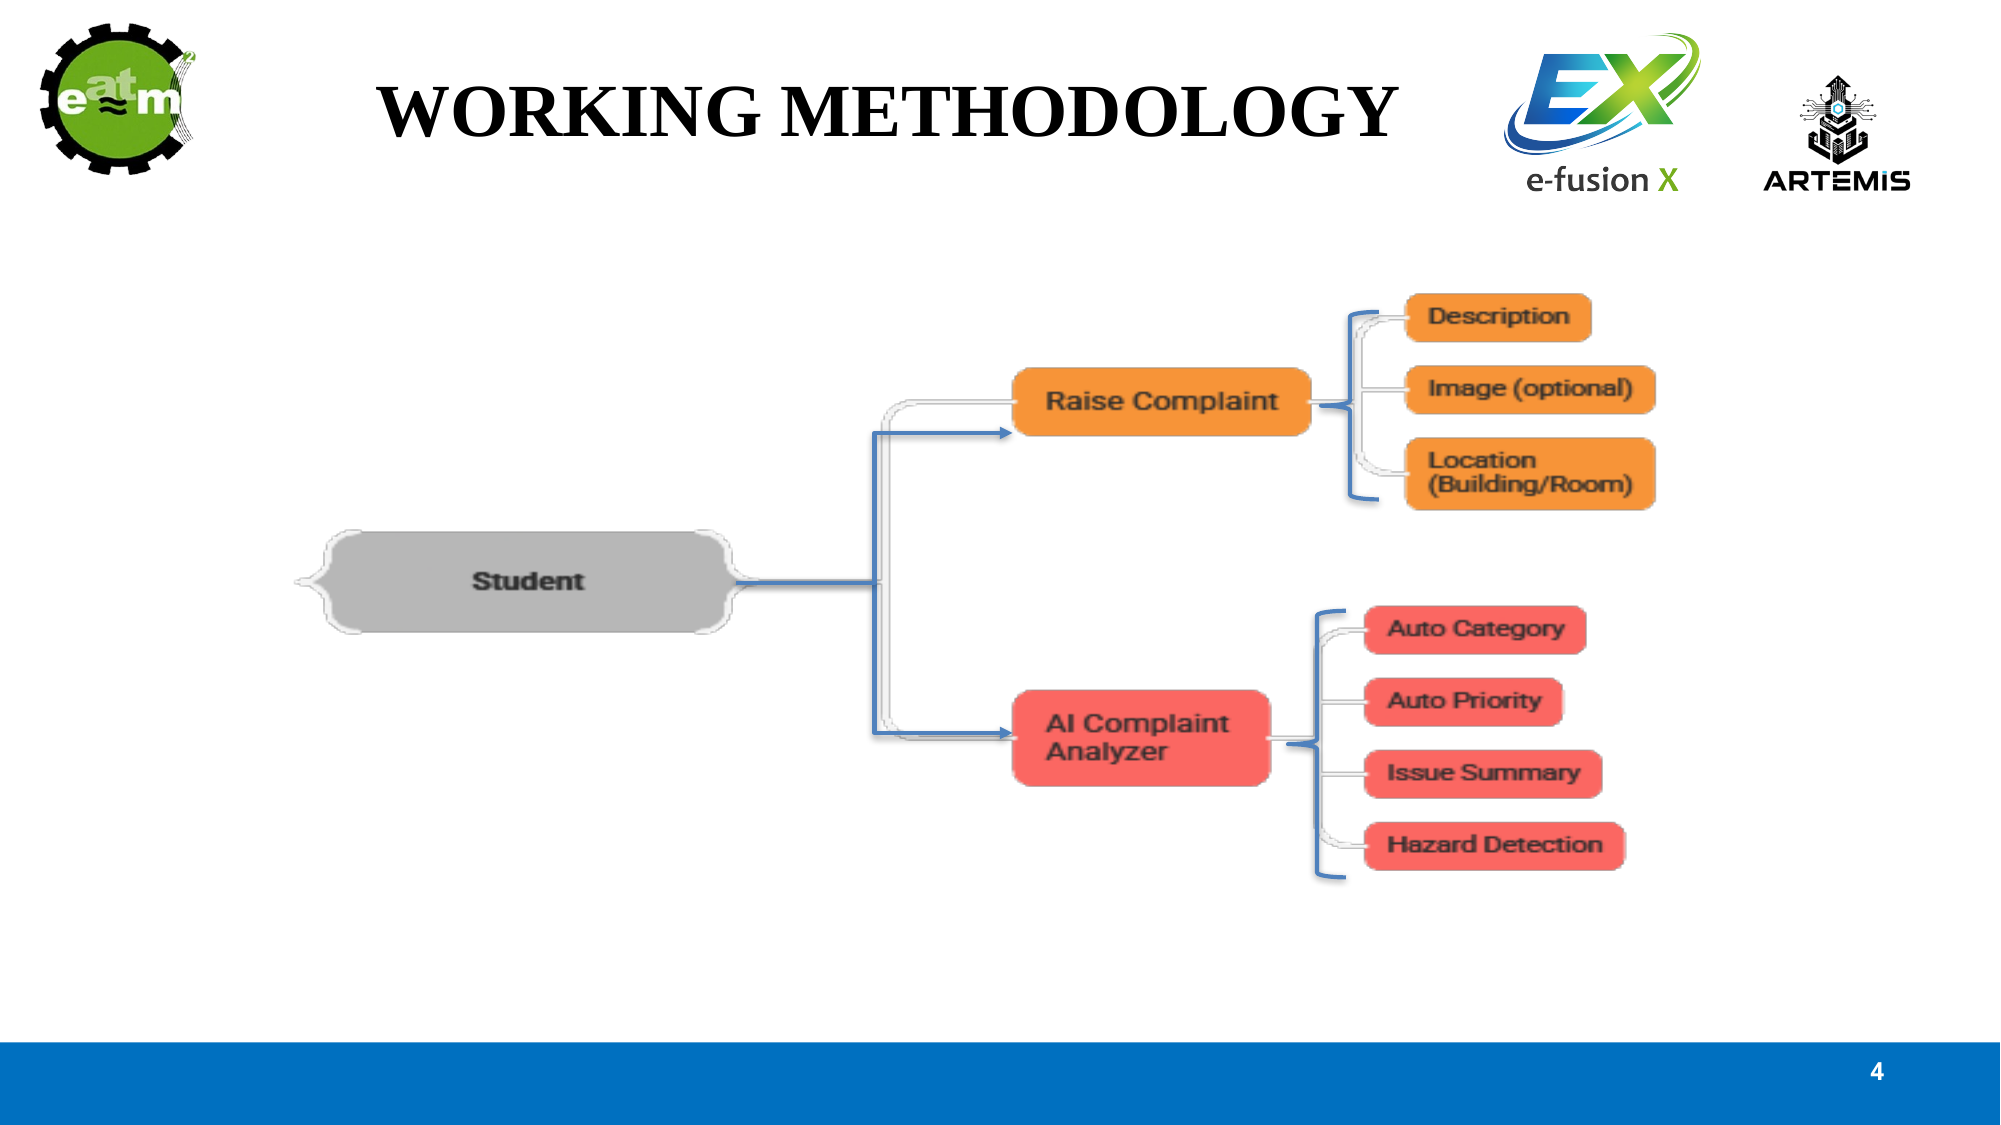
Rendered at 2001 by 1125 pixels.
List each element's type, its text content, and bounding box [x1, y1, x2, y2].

picture [28, 13, 209, 183]
picture [170, 2, 1976, 941]
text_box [736, 432, 1013, 584]
title WORKING METHODOLOGY [271, 12, 1505, 199]
text_box [0, 1042, 2000, 1125]
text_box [736, 590, 1013, 734]
slide_number 4 [1433, 1042, 1900, 1103]
